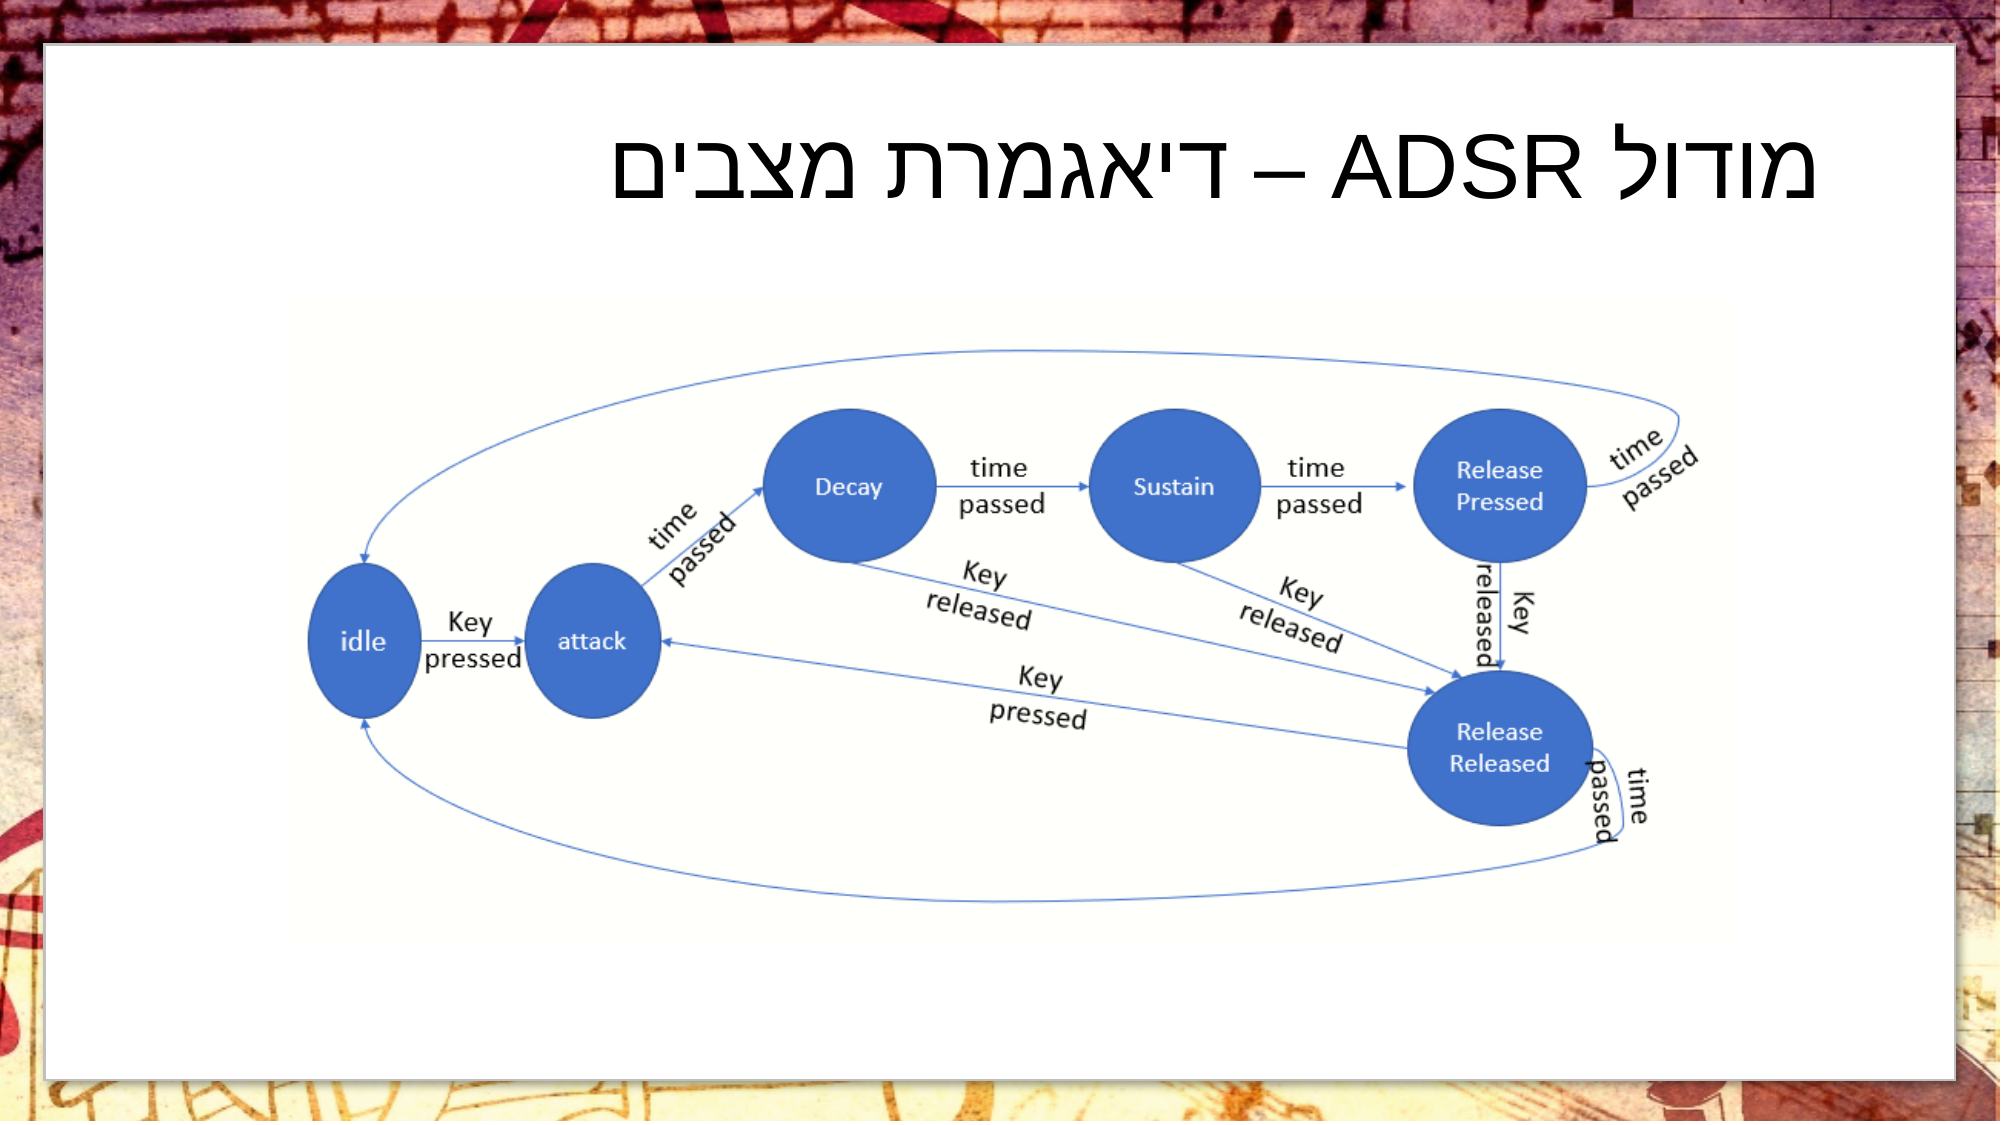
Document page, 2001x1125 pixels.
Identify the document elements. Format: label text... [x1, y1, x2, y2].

title מודול ADSR – דיאגמרת מצבים [137, 59, 1863, 278]
picture [0, 0, 2000, 1121]
